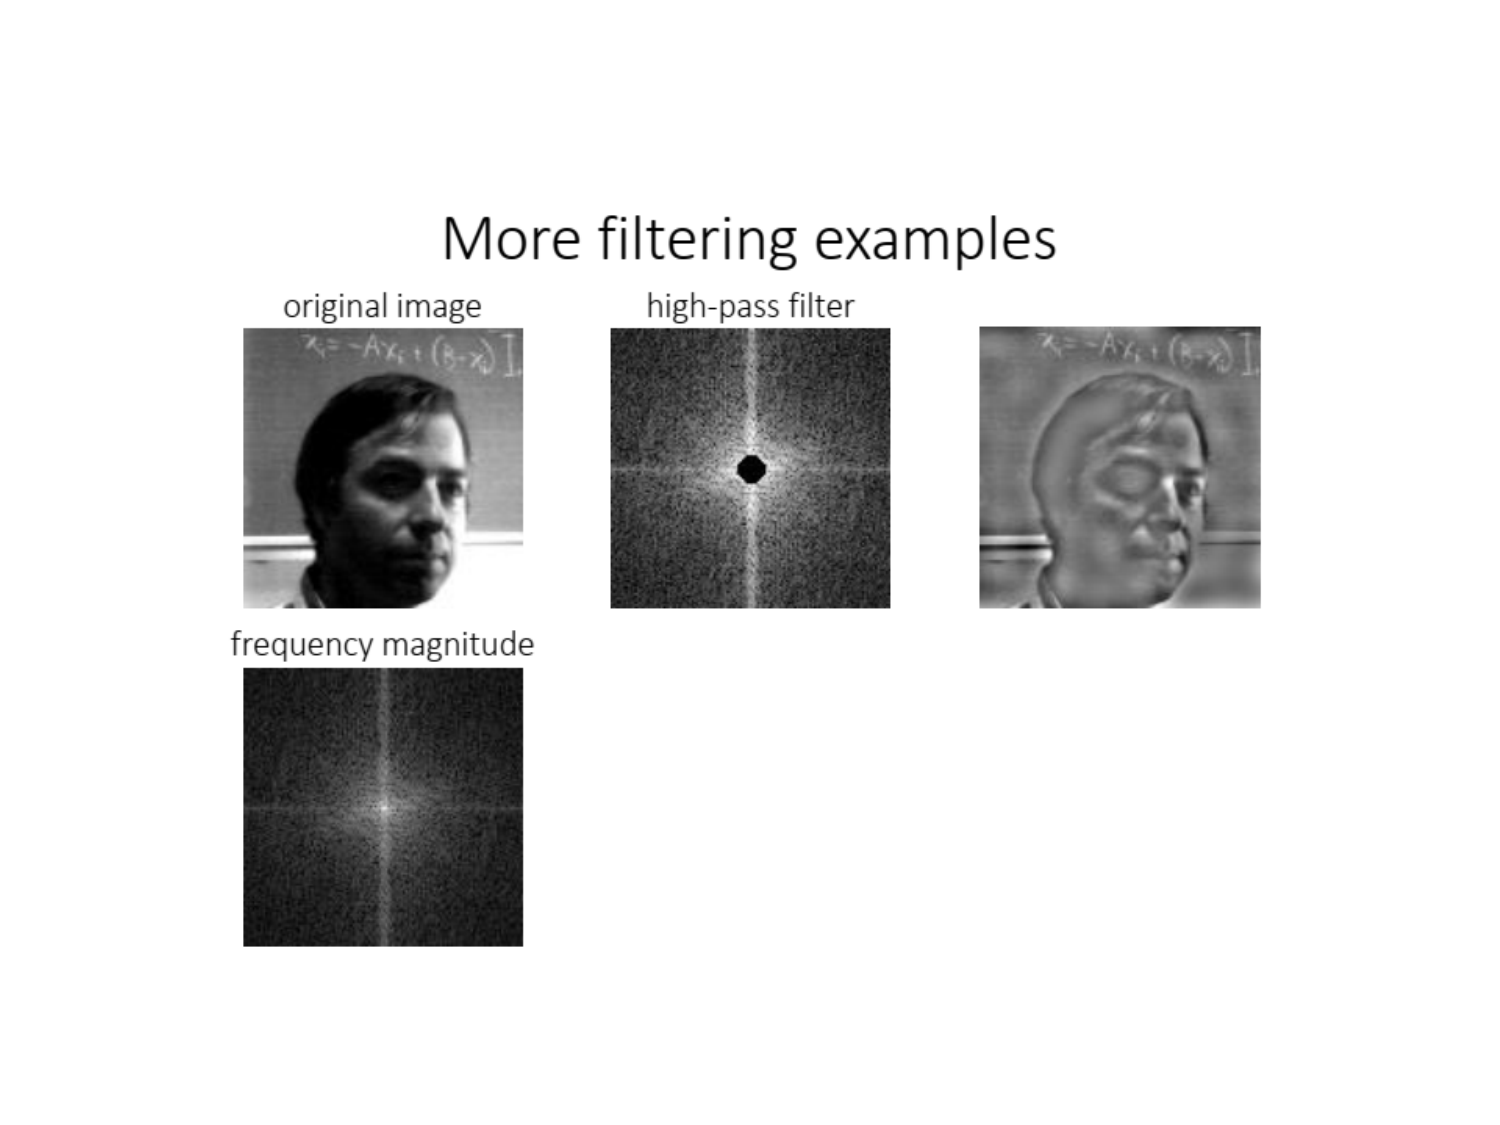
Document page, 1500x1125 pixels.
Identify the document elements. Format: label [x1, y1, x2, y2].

picture [41, 164, 1458, 961]
